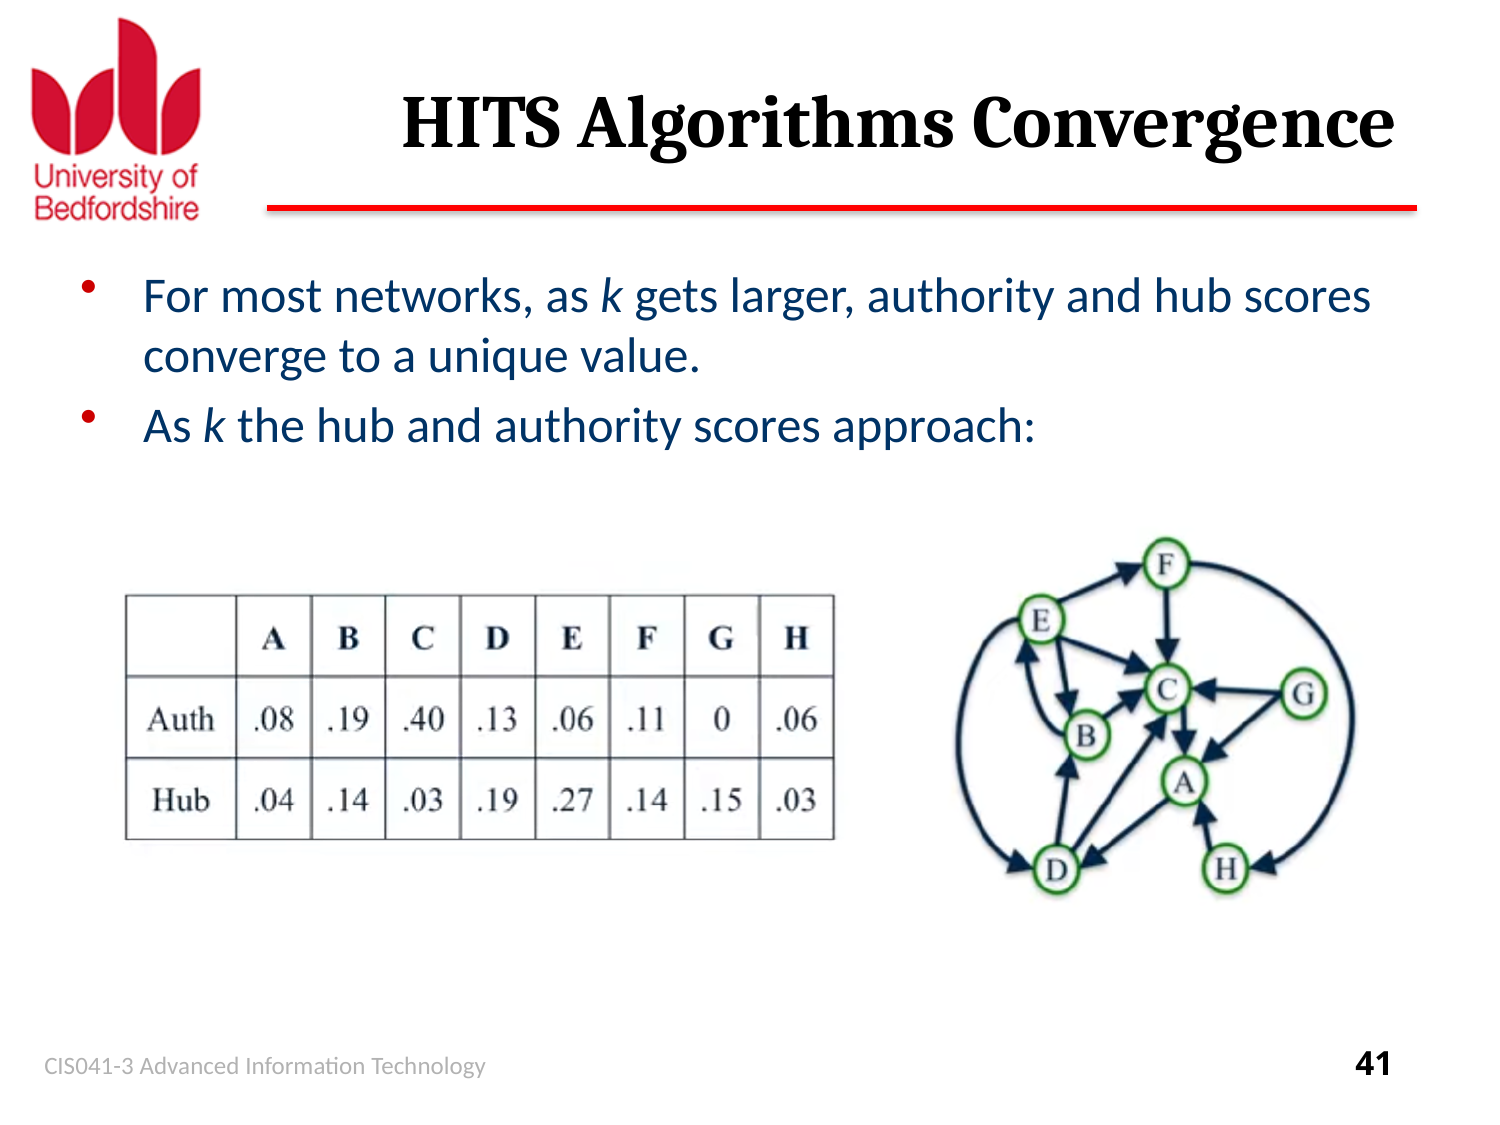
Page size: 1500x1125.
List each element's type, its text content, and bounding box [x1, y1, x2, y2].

picture [938, 514, 1373, 929]
picture [100, 561, 857, 874]
picture [0, 0, 237, 236]
title HITS Algorithms Convergence [262, 61, 1413, 174]
footer CIS041-3 Advanced Information Technology [29, 1035, 514, 1095]
